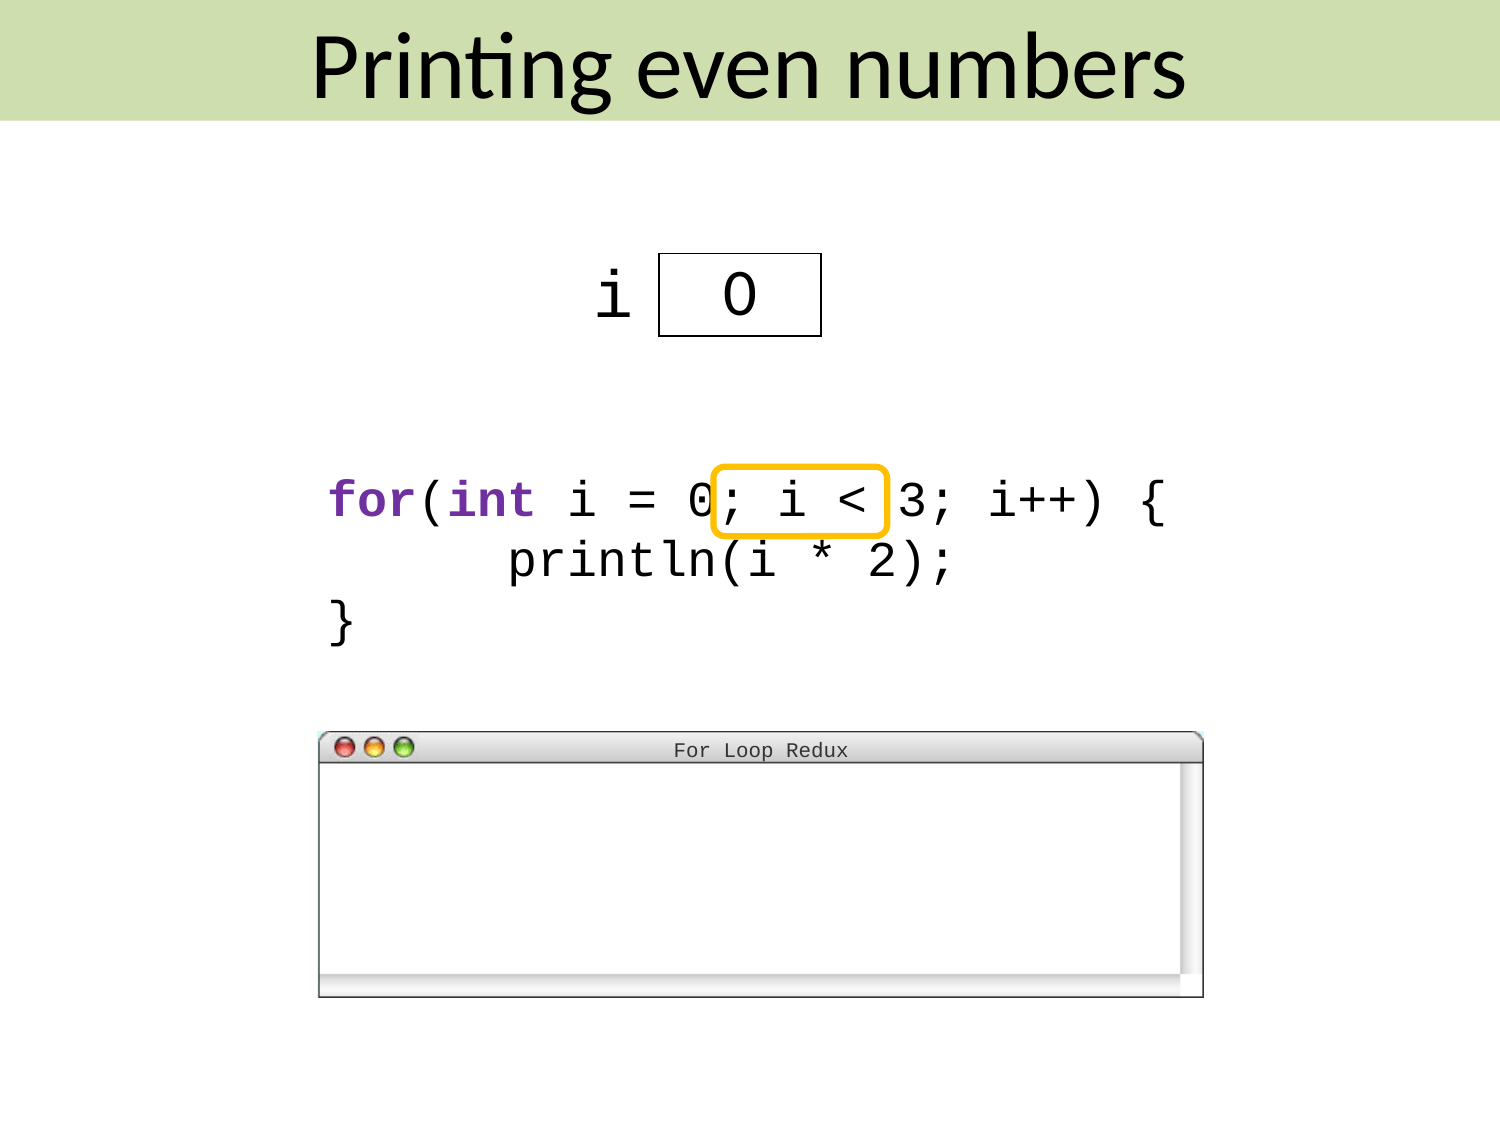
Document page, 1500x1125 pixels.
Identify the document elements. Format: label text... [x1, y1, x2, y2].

text_box 0 [658, 253, 822, 337]
text_box [712, 466, 888, 537]
text_box for(int i = 0; i < 3; i++) { println(i * 2); } [162, 398, 1182, 714]
text_box Printing even numbers [0, 0, 1500, 121]
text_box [317, 728, 1204, 998]
text_box i [578, 243, 649, 338]
